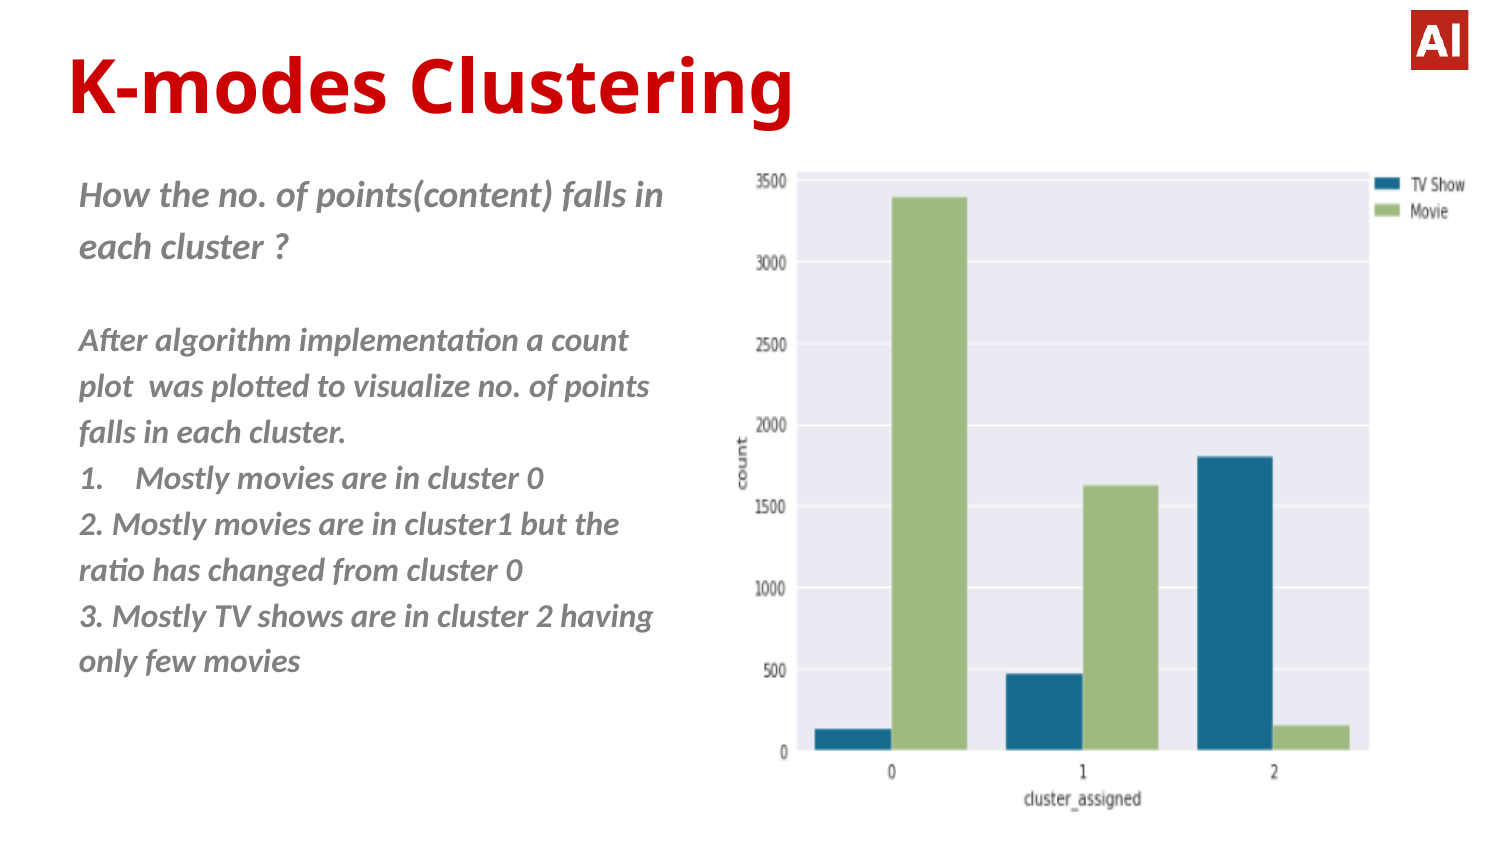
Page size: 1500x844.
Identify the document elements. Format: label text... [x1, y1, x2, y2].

picture [729, 162, 1500, 828]
title K-modes Clustering [51, 23, 1449, 149]
picture [1411, 10, 1469, 70]
list How the no. of points(content) falls in each cluster ? After algorithm implementation a count plot was plotted to visualize no. of points falls in each cluster. Mostly movies are in cluster 0 2. Mostly movies are in cluster1 but the ratio has changed from cluster 0 3. Mostly TV shows are in cluster 2 having only few movies [63, 148, 687, 814]
